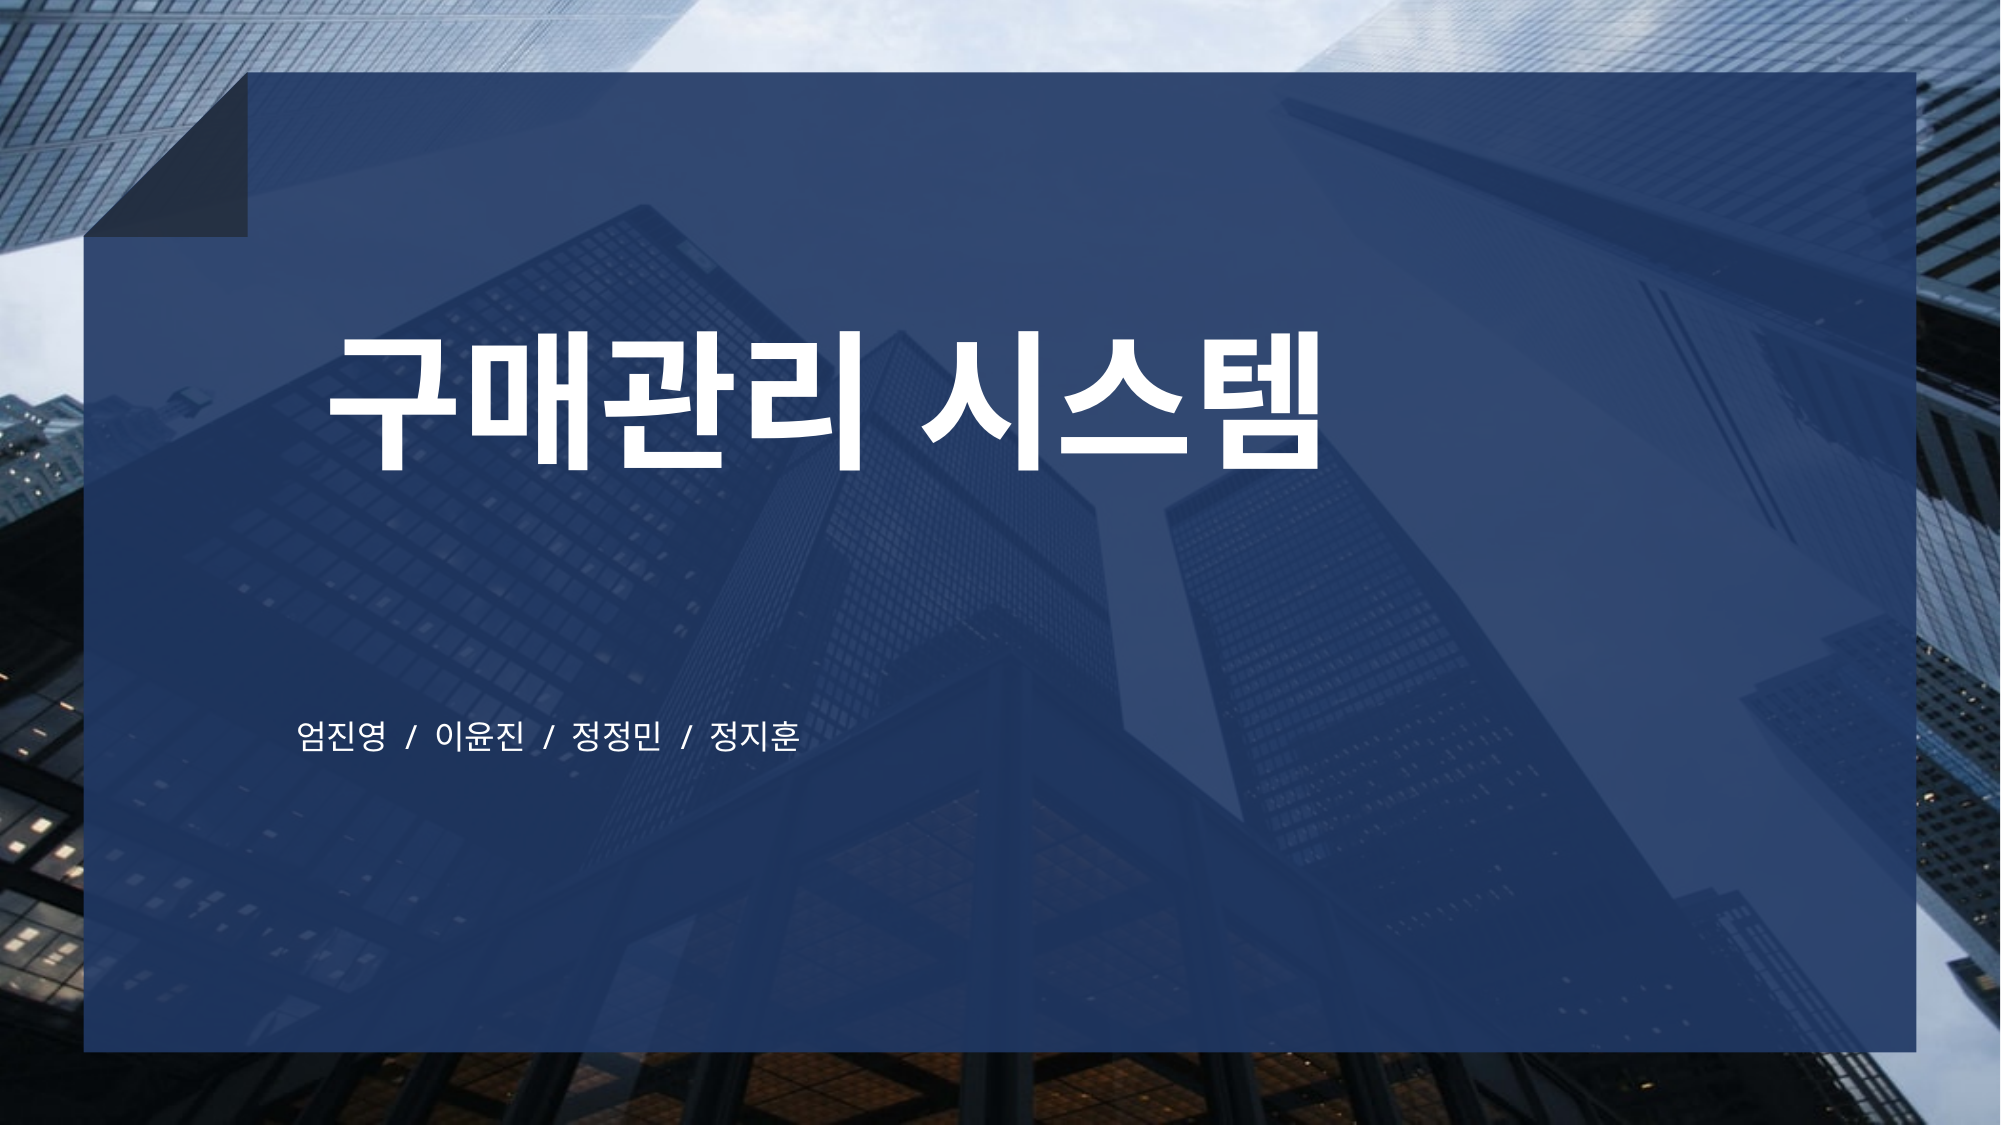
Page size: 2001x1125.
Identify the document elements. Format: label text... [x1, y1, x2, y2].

text_box [81, 69, 249, 238]
picture [0, 0, 2001, 1125]
text_box 엄진영 / 이윤진 / 정정민 / 정지훈 [281, 708, 816, 764]
text_box [82, 71, 1918, 1054]
text_box 구매관리 시스템 [309, 323, 1348, 495]
